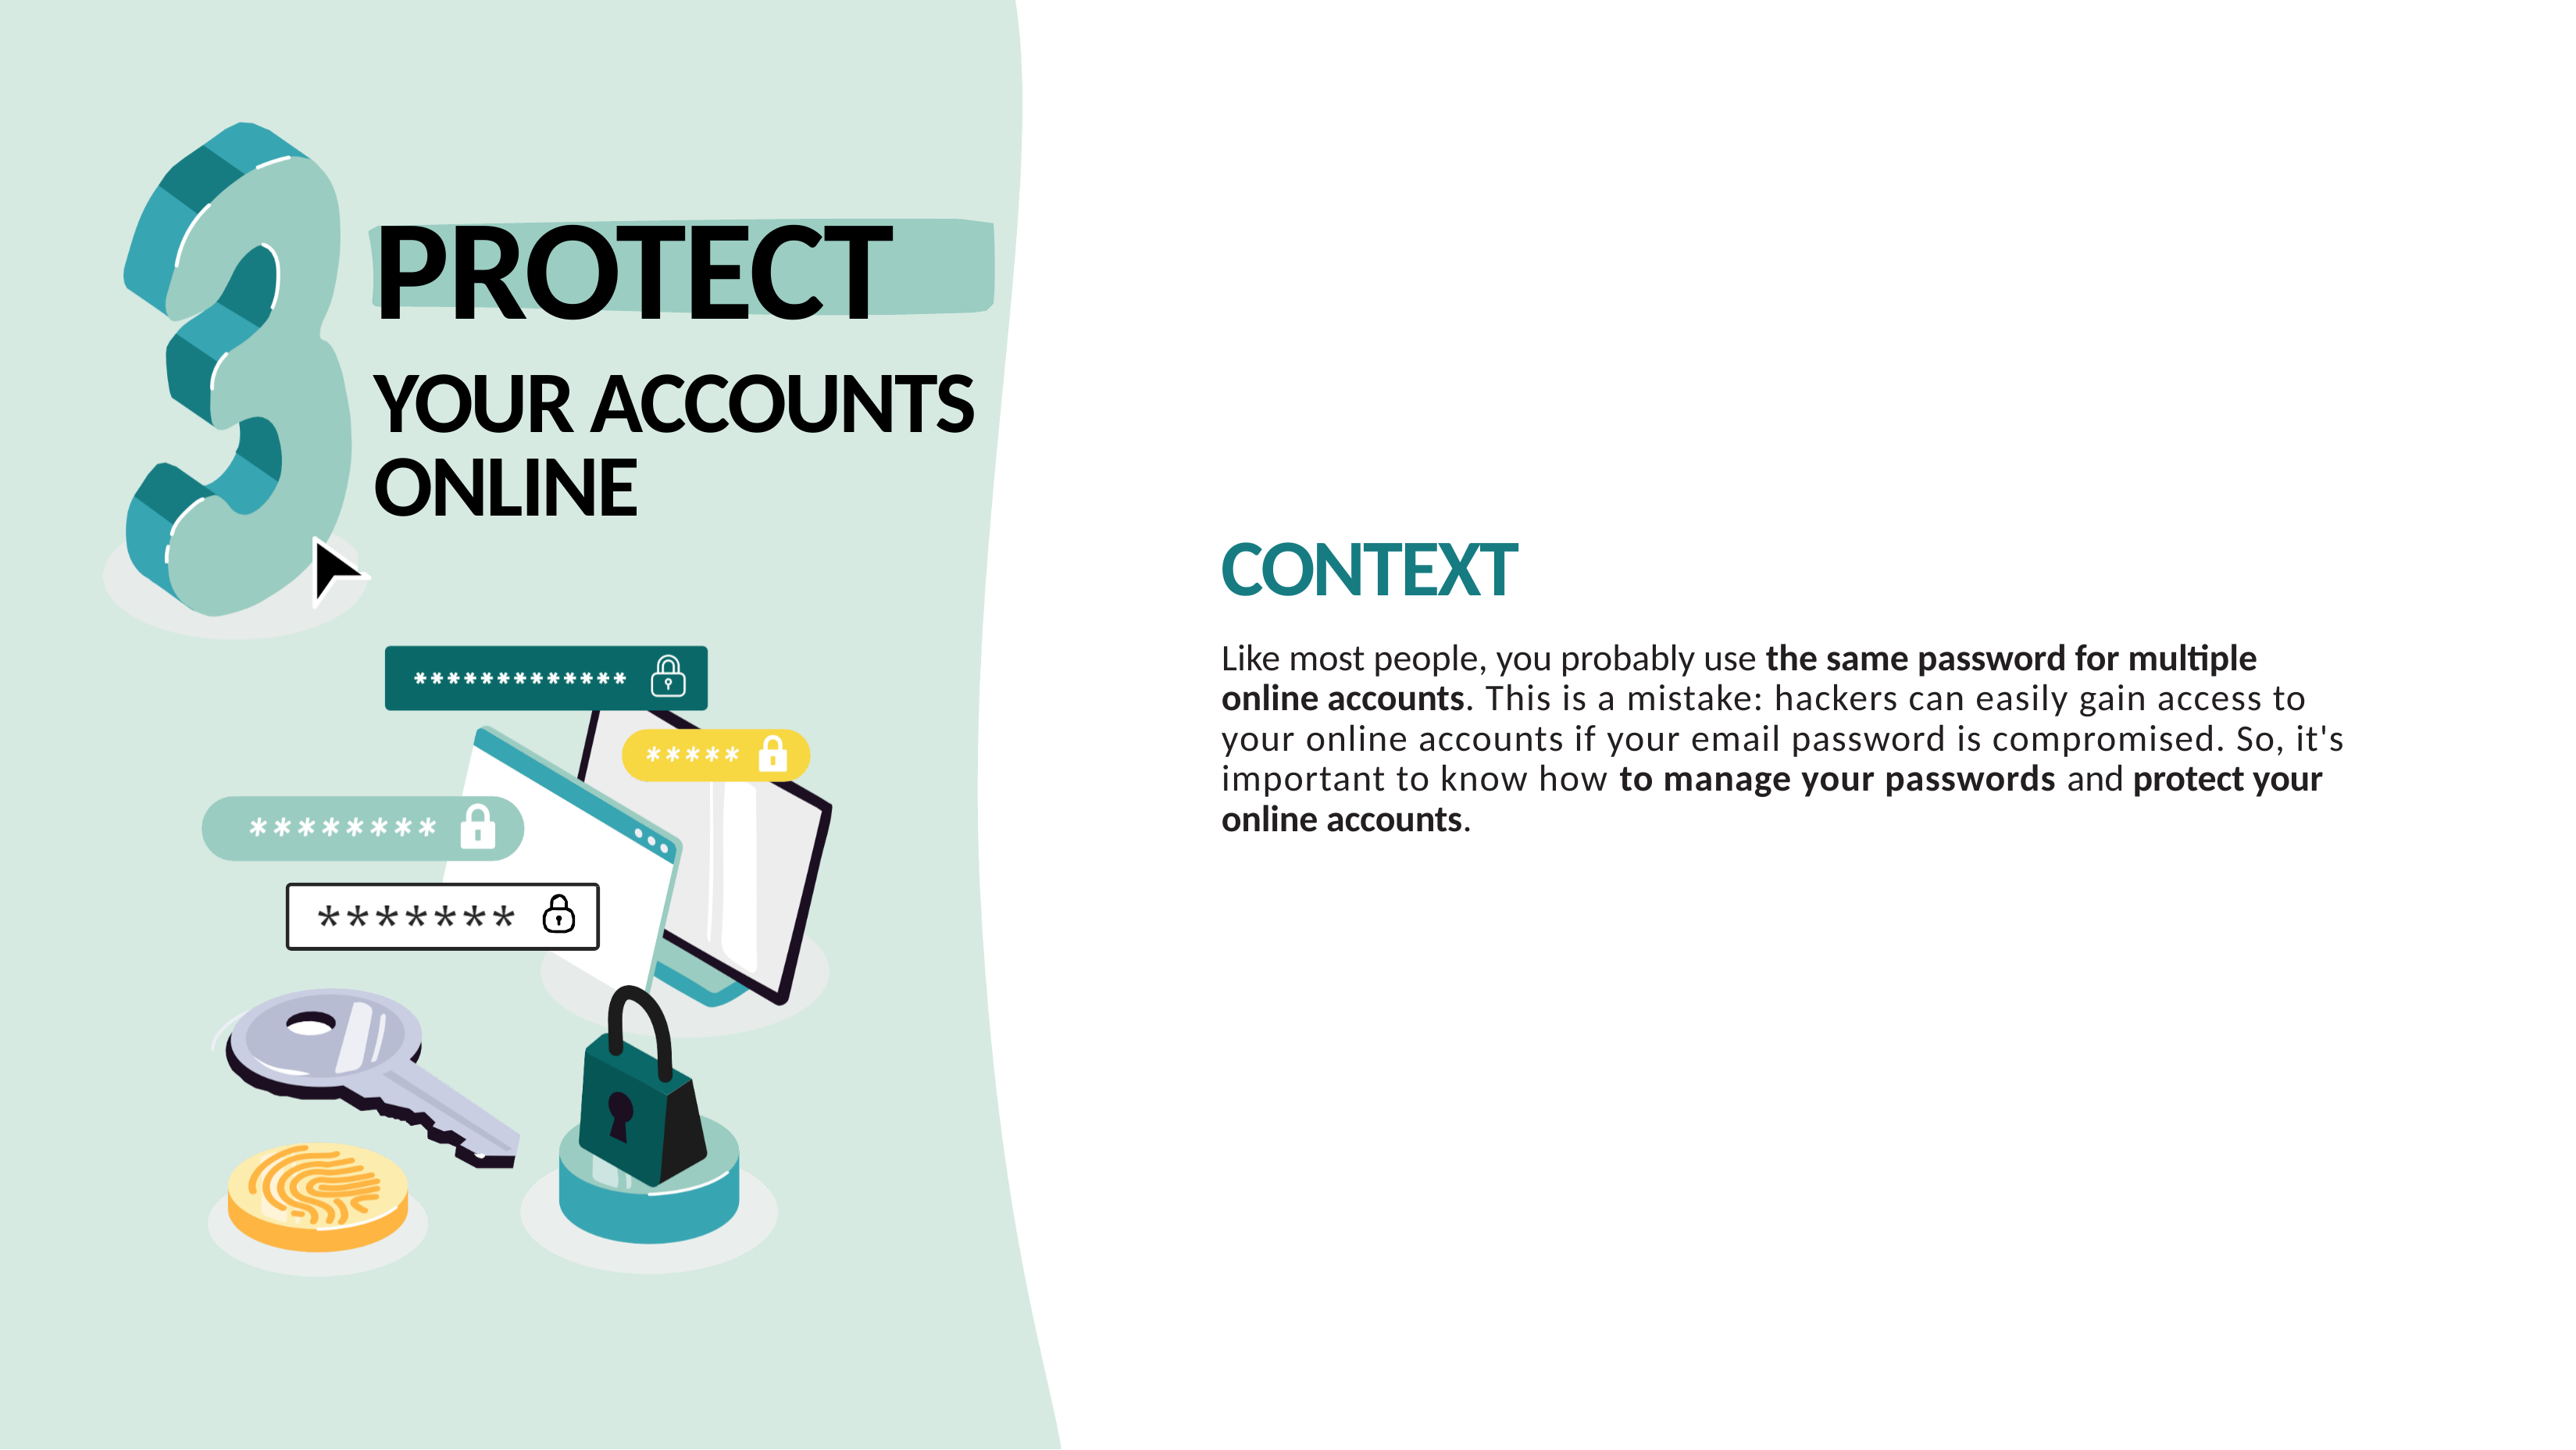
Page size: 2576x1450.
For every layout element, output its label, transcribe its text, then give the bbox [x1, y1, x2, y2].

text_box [372, 173, 1408, 520]
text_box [0, 0, 1061, 1450]
title CONTEXT [1219, 513, 1581, 630]
text_box Like most people, you probably use the same password for multiple online accounts. This is a mistake: hackers can easily gain access to your online accounts if your email password is compromised. So, it's important to know how to manage your passwords and protect your online accounts. [1219, 630, 2353, 839]
